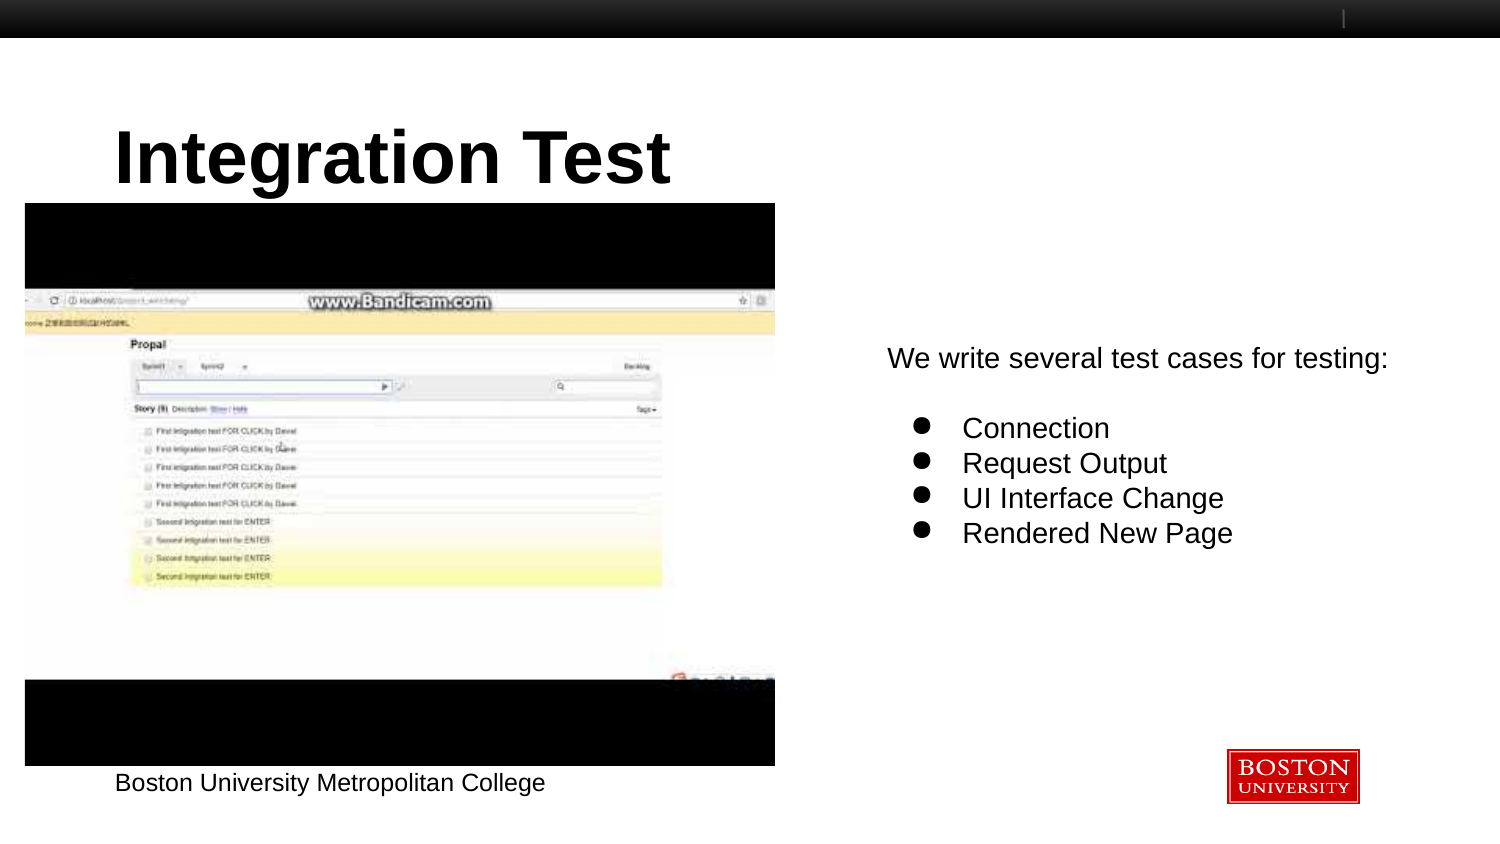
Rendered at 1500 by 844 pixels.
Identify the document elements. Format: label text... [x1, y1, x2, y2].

text_box We write several test cases for testing: Connection Request Output UI Interface Change Rendered New Page [872, 324, 1500, 540]
text_box [24, 203, 775, 766]
picture [1227, 749, 1360, 804]
title Integration Test [99, 93, 1400, 179]
